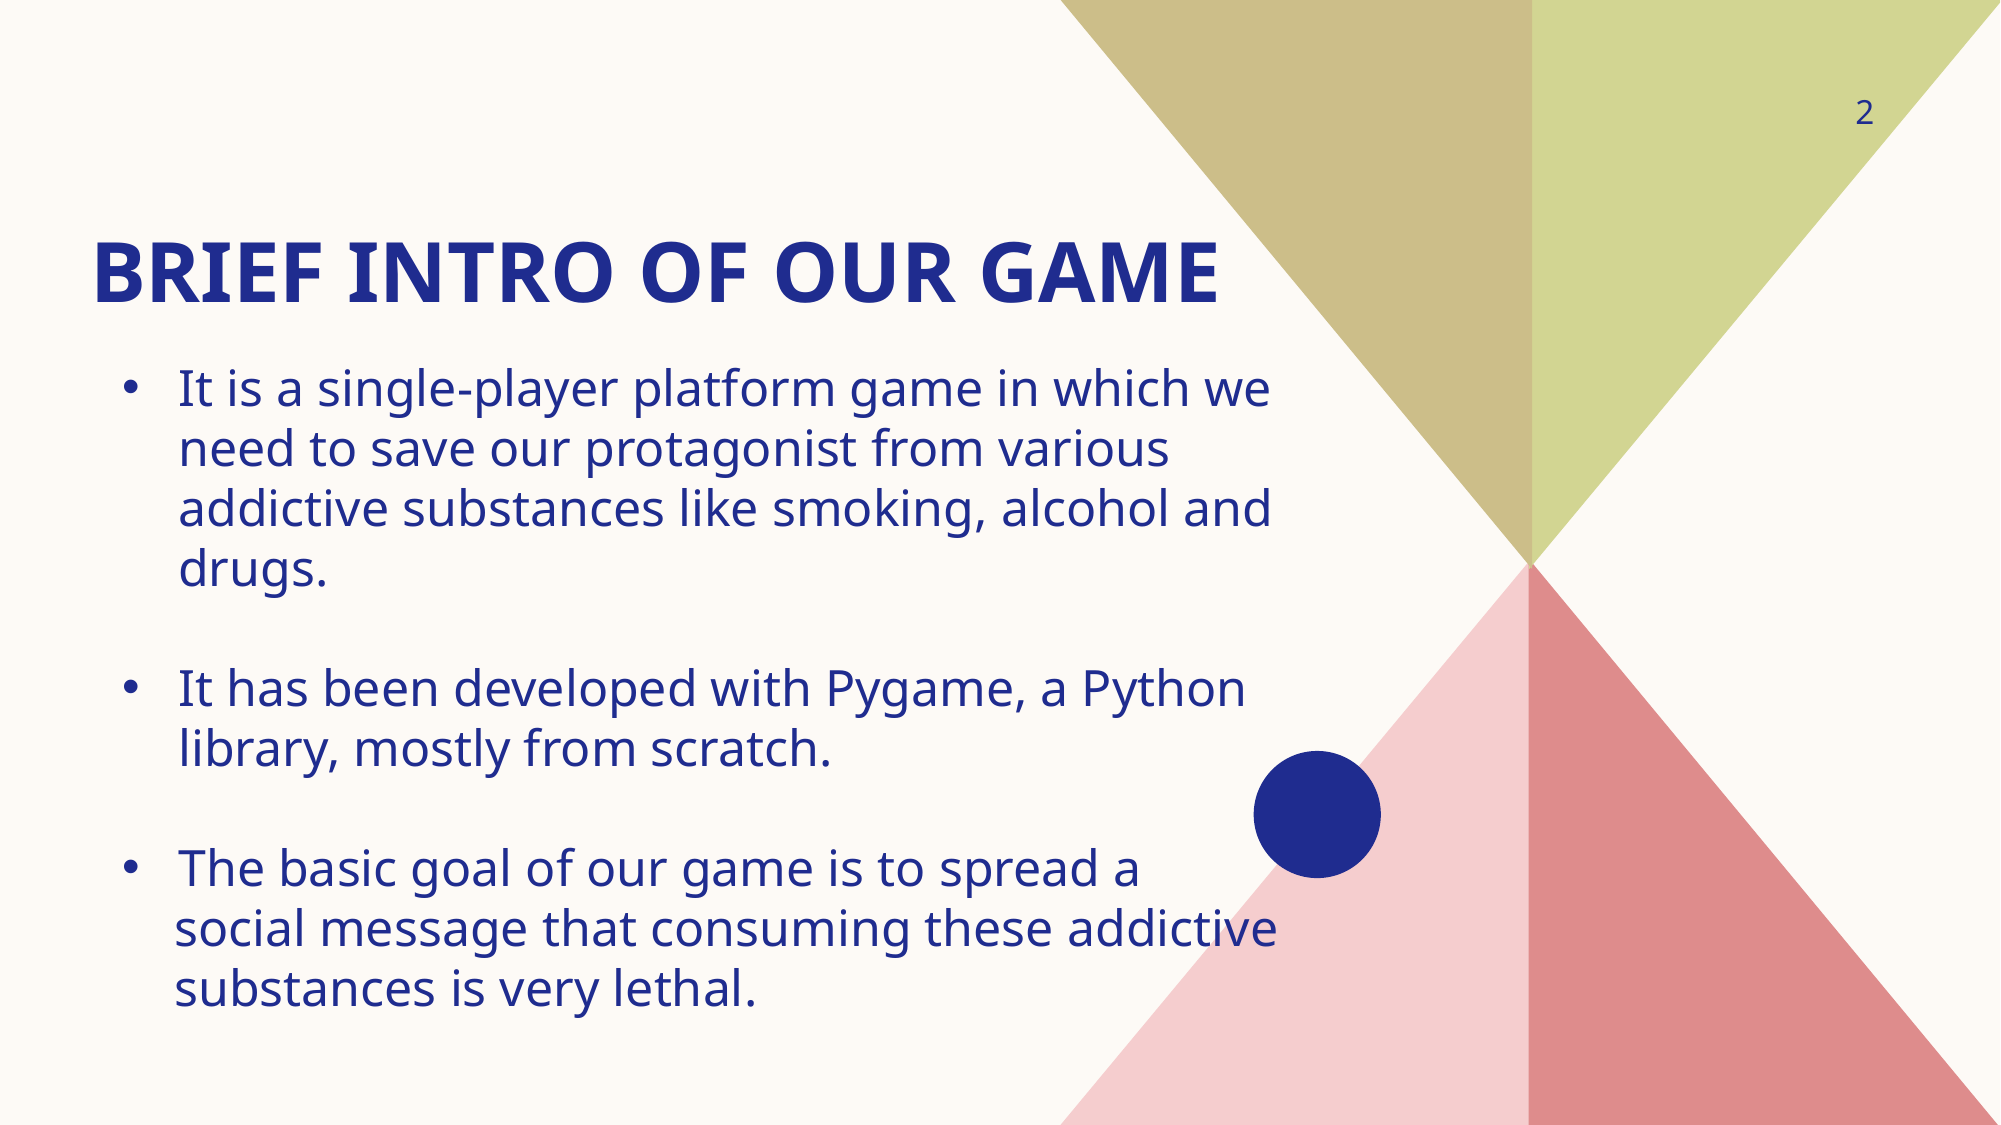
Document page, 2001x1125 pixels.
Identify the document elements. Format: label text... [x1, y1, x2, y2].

slide_number 2 [1699, 75, 1875, 153]
title Brief Intro of our Game [75, 185, 1313, 320]
list It is a single-player platform game in which we need to save our protagonist from various addictive substances like smoking, alcohol and drugs. It has been developed with Pygame, a Python library, mostly from scratch. The basic goal of our game is to spread a social message that consuming these addictive substances is very lethal. [107, 355, 1372, 1047]
